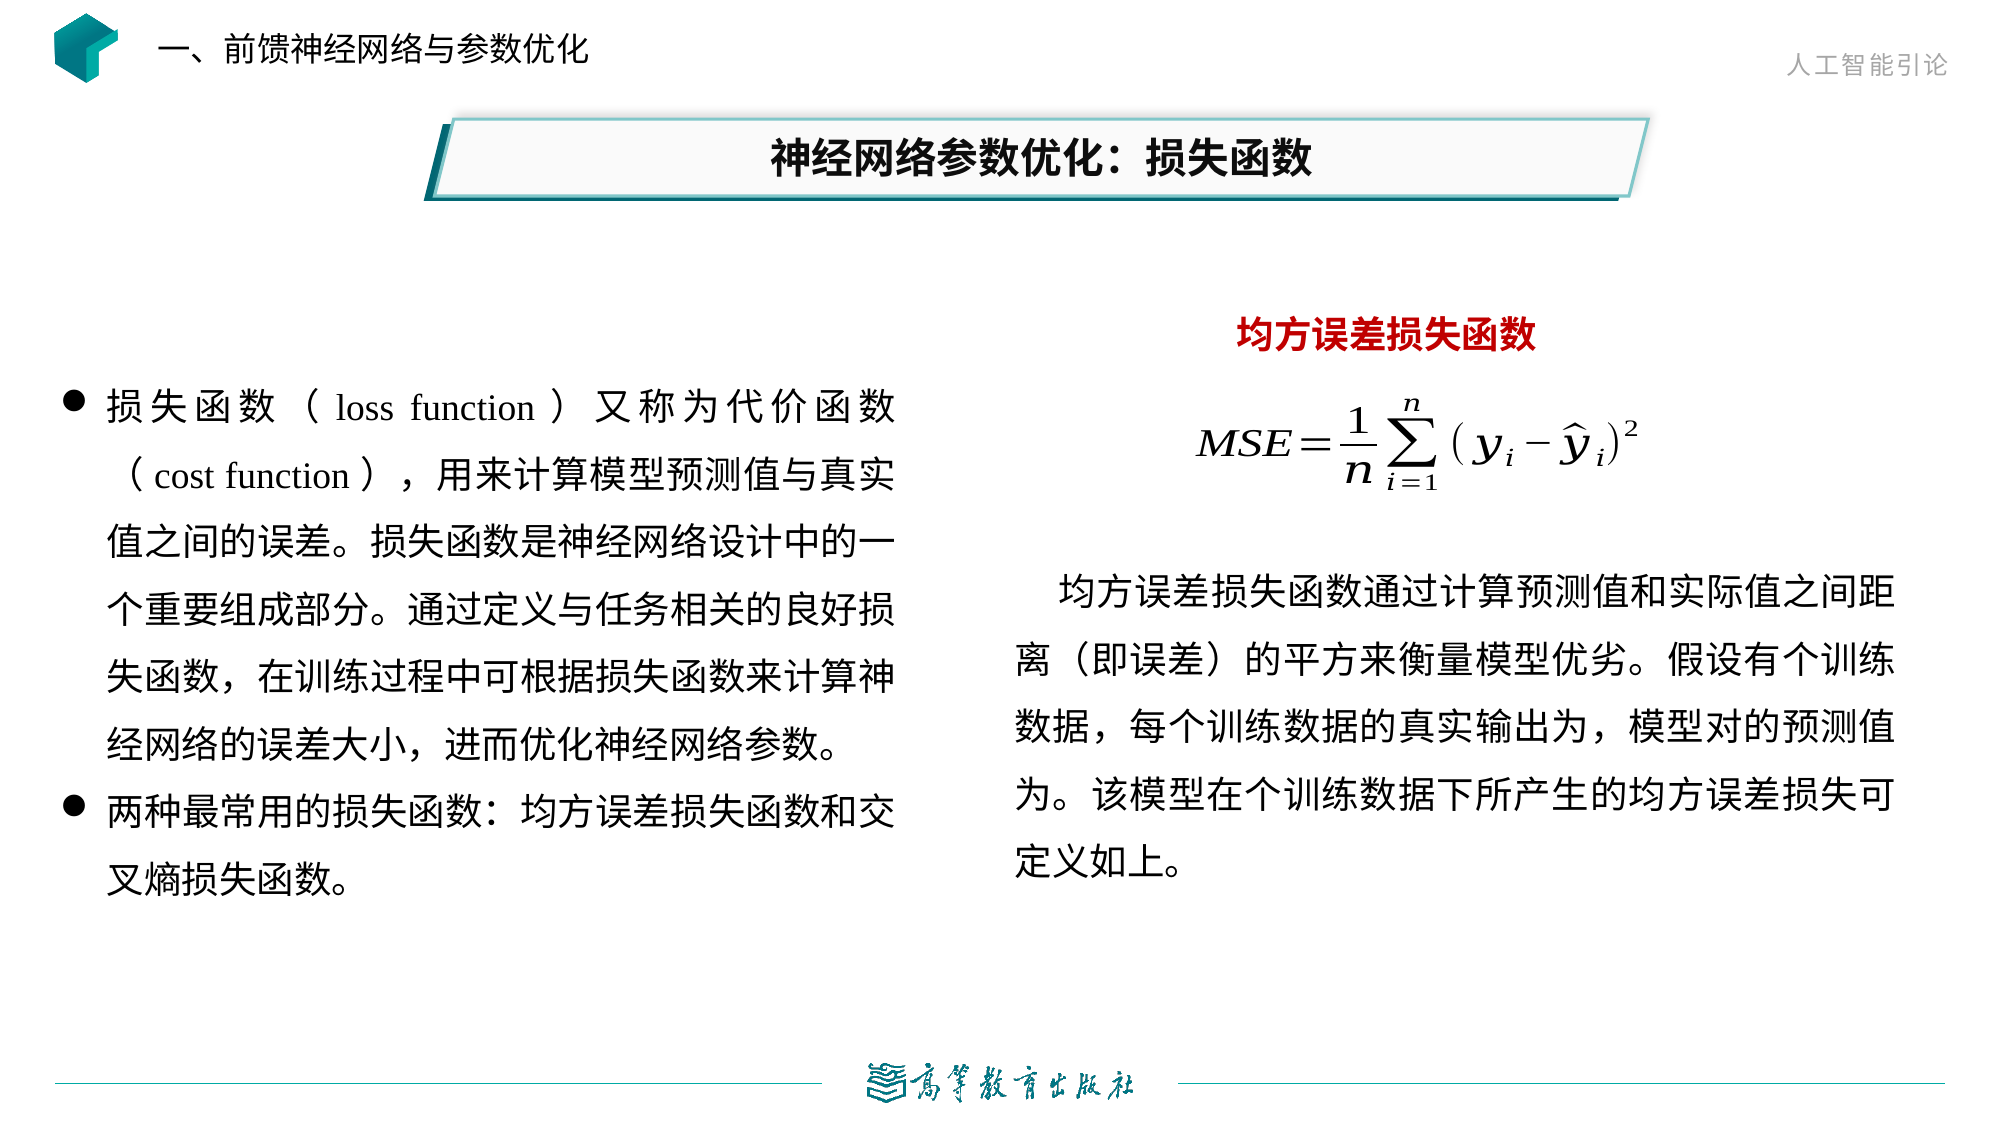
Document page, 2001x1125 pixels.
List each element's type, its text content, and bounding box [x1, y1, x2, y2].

picture [867, 1063, 1133, 1103]
text_box 一、前馈神经网络与参数优化 [142, 21, 605, 76]
text_box 均方误差损失函数 [1222, 304, 1552, 364]
text_box 损失函数（loss function）又称为代价函数（cost function），用来计算模型预测值与真实值之间的误差。损失函数是神经网络设计中的一个重要组成部分。通过定义与任务相关的良好损失函数，在训练过程中可根据损失函数来计算神经网络的误差大小，进而优化神经网络参数。 两种最常用的损失函数：均方误差损失函数和交叉熵损失函数。 [45, 283, 911, 909]
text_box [423, 119, 1649, 201]
